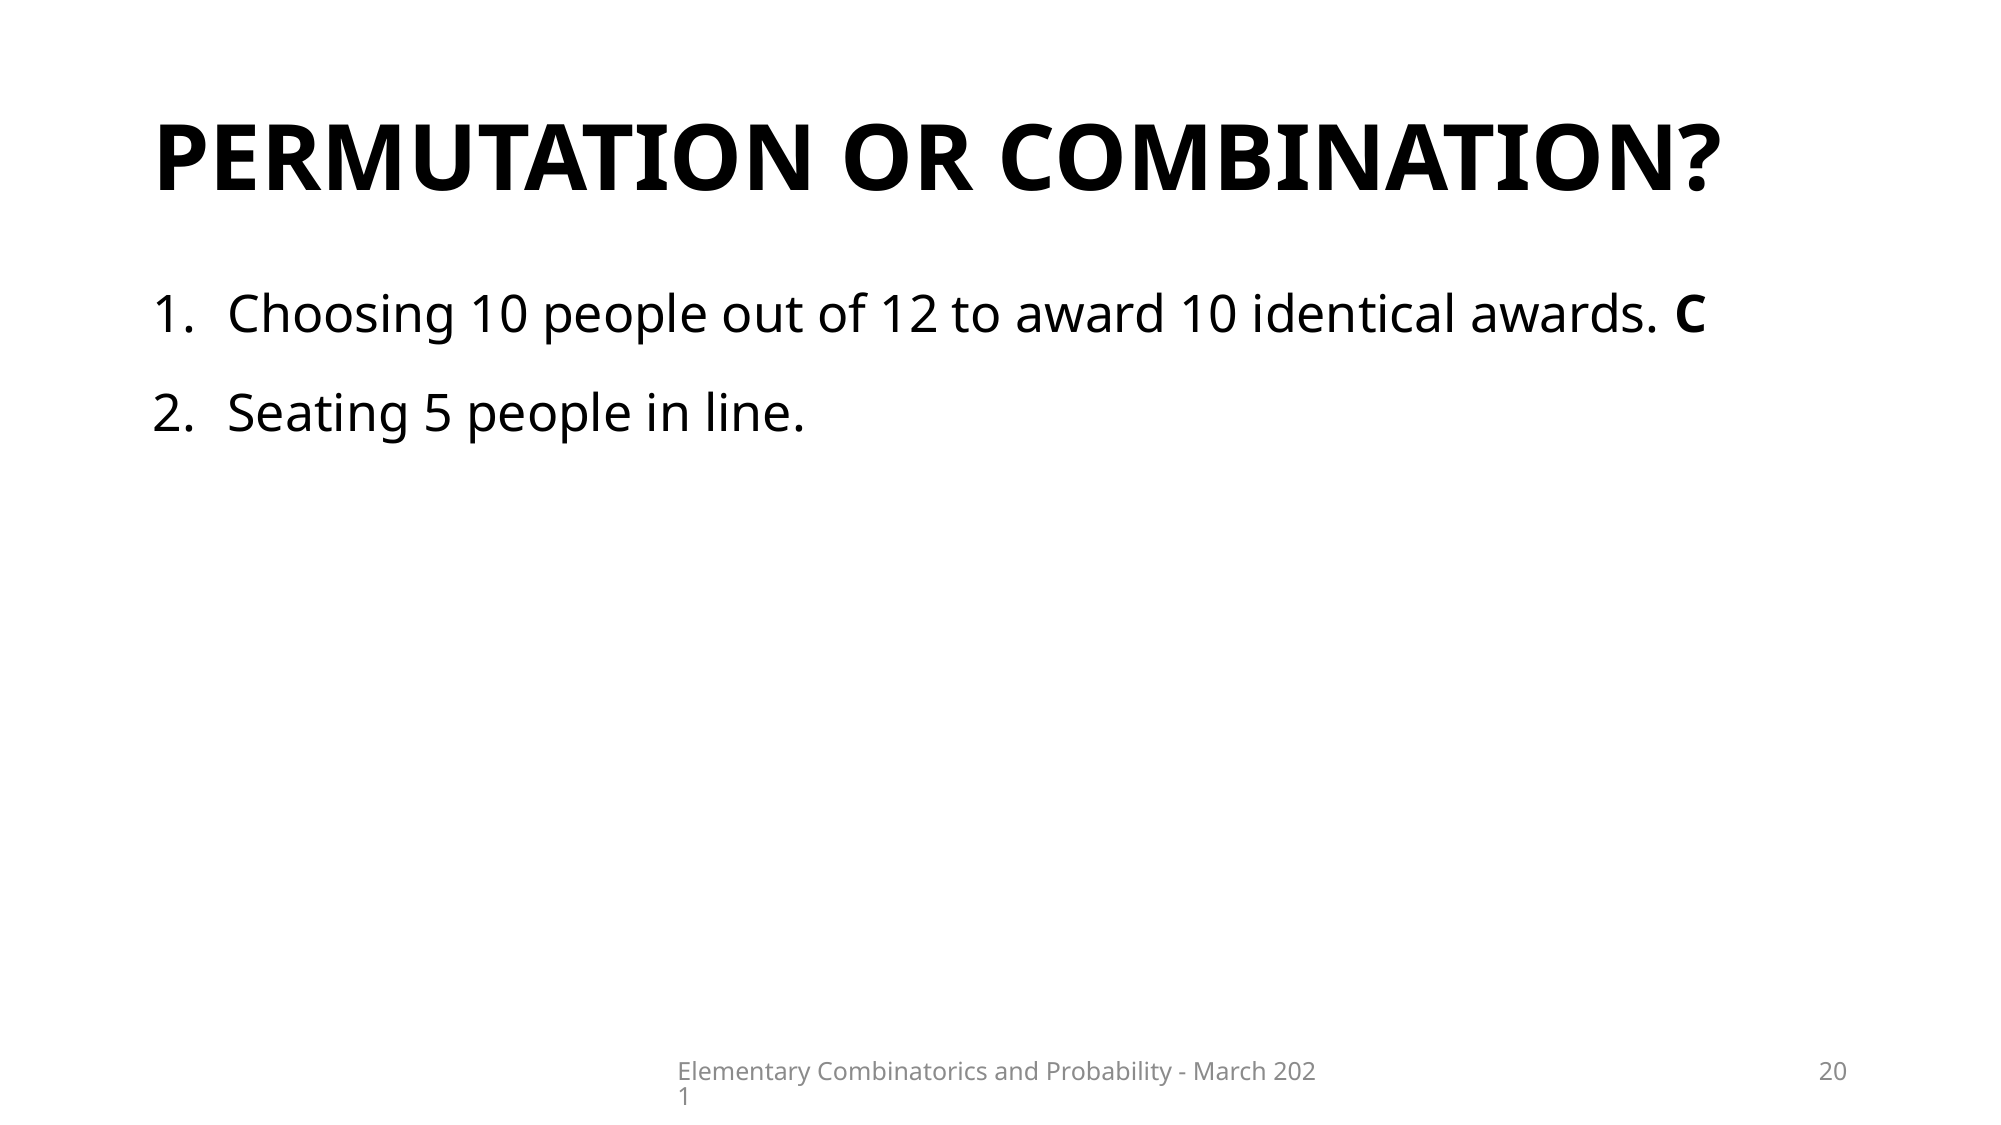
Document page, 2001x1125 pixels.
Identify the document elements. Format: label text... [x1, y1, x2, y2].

title Permutation or combination? [137, 52, 1863, 254]
slide_number 20 [1412, 1042, 1863, 1103]
footer Elementary Combinatorics and Probability - March 2021 [662, 1042, 1338, 1103]
list Choosing 10 people out of 12 to award 10 identical awards. C Seating 5 people in line. P Choosing 3 out of 100 people to be members of a committee. C Choosing 3 movies out of 10 to get awards: best movie, best music, best costumes. P (3-permutation) Appointing 3 out of 100 people as a president, a vice-president and a secretary in a committee. P (3-permutation) [137, 254, 1863, 1057]
